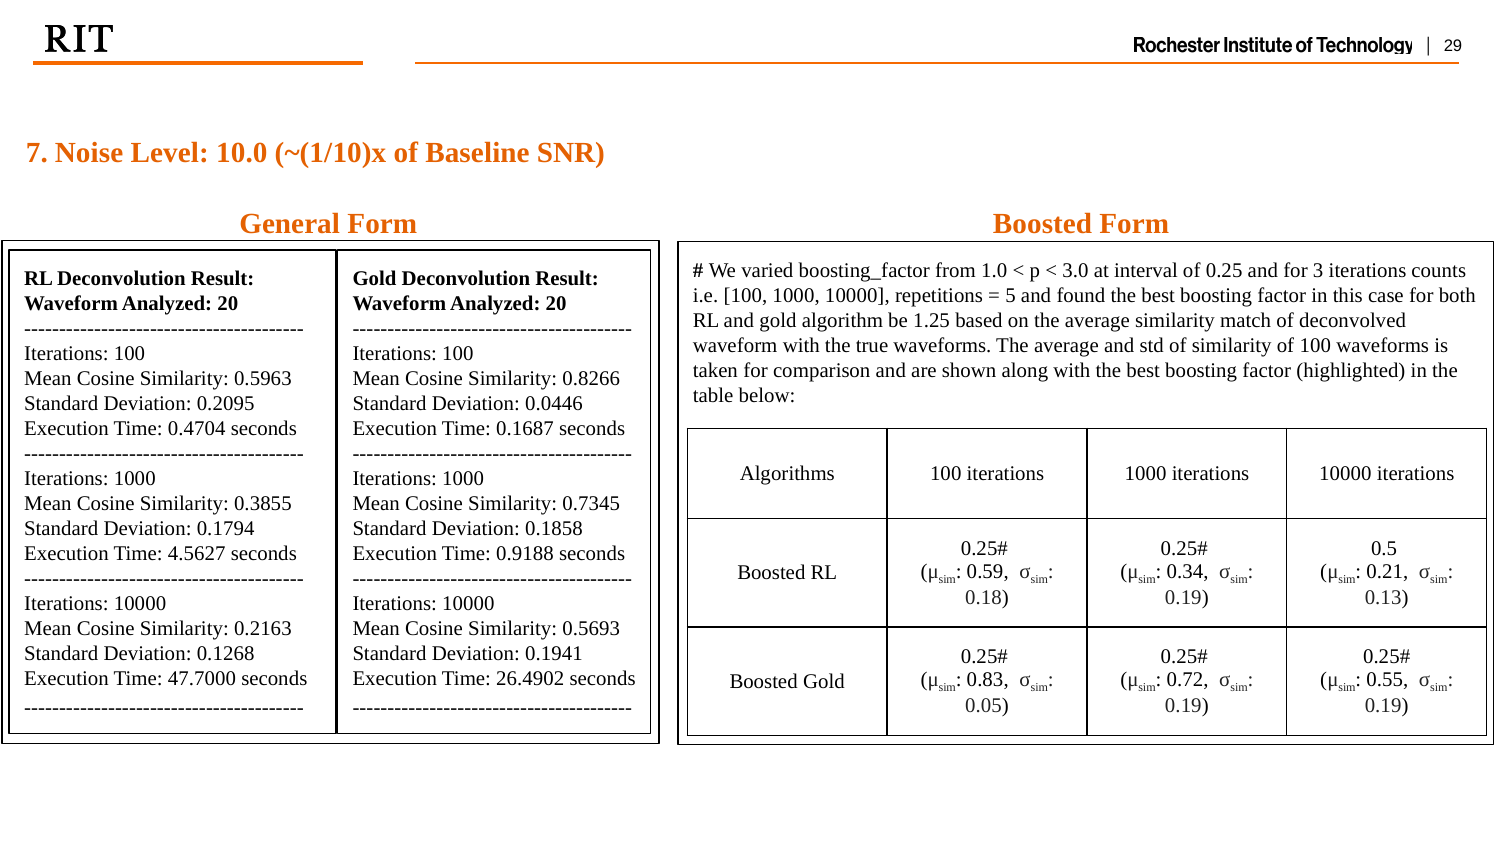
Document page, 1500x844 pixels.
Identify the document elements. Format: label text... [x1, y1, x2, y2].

picture [1134, 37, 1412, 54]
table_cell 0.25# (μsim: 0.72, σsim: 0.19) [1088, 628, 1286, 735]
text_box [2, 240, 659, 744]
table_cell 0.25# (μsim: 0.34, σsim: 0.19) [1088, 519, 1286, 626]
table_header 1000 iterations [1088, 429, 1286, 518]
table_header 10000 iterations [1287, 429, 1486, 518]
table_cell 0.5 (μsim: 0.21, σsim: 0.13) [1287, 519, 1486, 626]
table_header Algorithms [688, 429, 886, 518]
table_cell 0.25# (μsim: 0.83, σsim: 0.05) [888, 628, 1086, 735]
table_header 100 iterations [888, 429, 1086, 518]
text_box Boosted Form [808, 189, 1362, 241]
table_cell Boosted Gold [688, 628, 886, 735]
picture [44, 24, 113, 52]
text_box RL Deconvolution Result: Waveform Analyzed: 20 ---------------------------------------- Iterations: 100 Mean Cosine Similarity: 0.5963 Standard Deviation: 0.2095 Execution Time: 0.4704 seconds ---------------------------------------- Iterations: 1000 Mean Cosine Similarity: 0.3855 Standard Deviation: 0.1794 Execution Time: 4.5627 seconds ---------------------------------------- Iterations: 10000 Mean Cosine Similarity: 0.2163 Standard Deviation: 0.1268 Execution Time: 47.7000 seconds ---------------------------------------- [9, 249, 337, 734]
text_box General Form [10, 202, 646, 242]
table_cell 0.25# (μsim: 0.55, σsim: 0.19) [1287, 628, 1486, 735]
text_box 7. Noise Level: 10.0 (~(1/10)x of Baseline SNR) [10, 131, 646, 171]
table_cell Boosted RL [688, 519, 886, 626]
table_cell 0.25# (μsim: 0.59, σsim: 0.18) [888, 519, 1086, 626]
text_box Gold Deconvolution Result: Waveform Analyzed: 20 ---------------------------------------- Iterations: 100 Mean Cosine Similarity: 0.8266 Standard Deviation: 0.0446 Execution Time: 0.1687 seconds ---------------------------------------- Iterations: 1000 Mean Cosine Similarity: 0.7345 Standard Deviation: 0.1858 Execution Time: 0.9188 seconds ---------------------------------------- Iterations: 10000 Mean Cosine Similarity: 0.5693 Standard Deviation: 0.1941 Execution Time: 26.4902 seconds ---------------------------------------- [337, 249, 651, 734]
text_box # We varied boosting_factor from 1.0 < p < 3.0 at interval of 0.25 and for 3 iterations counts i.e. [100, 1000, 10000], repetitions = 5 and found the best boosting factor in this case for both RL and gold algorithm be 1.25 based on the average similarity match of deconvolved waveform with the true waveforms. The average and std of similarity of 100 waveforms is taken for comparison and are shown along with the best boosting factor (highlighted) in the table below: [677, 241, 1494, 745]
